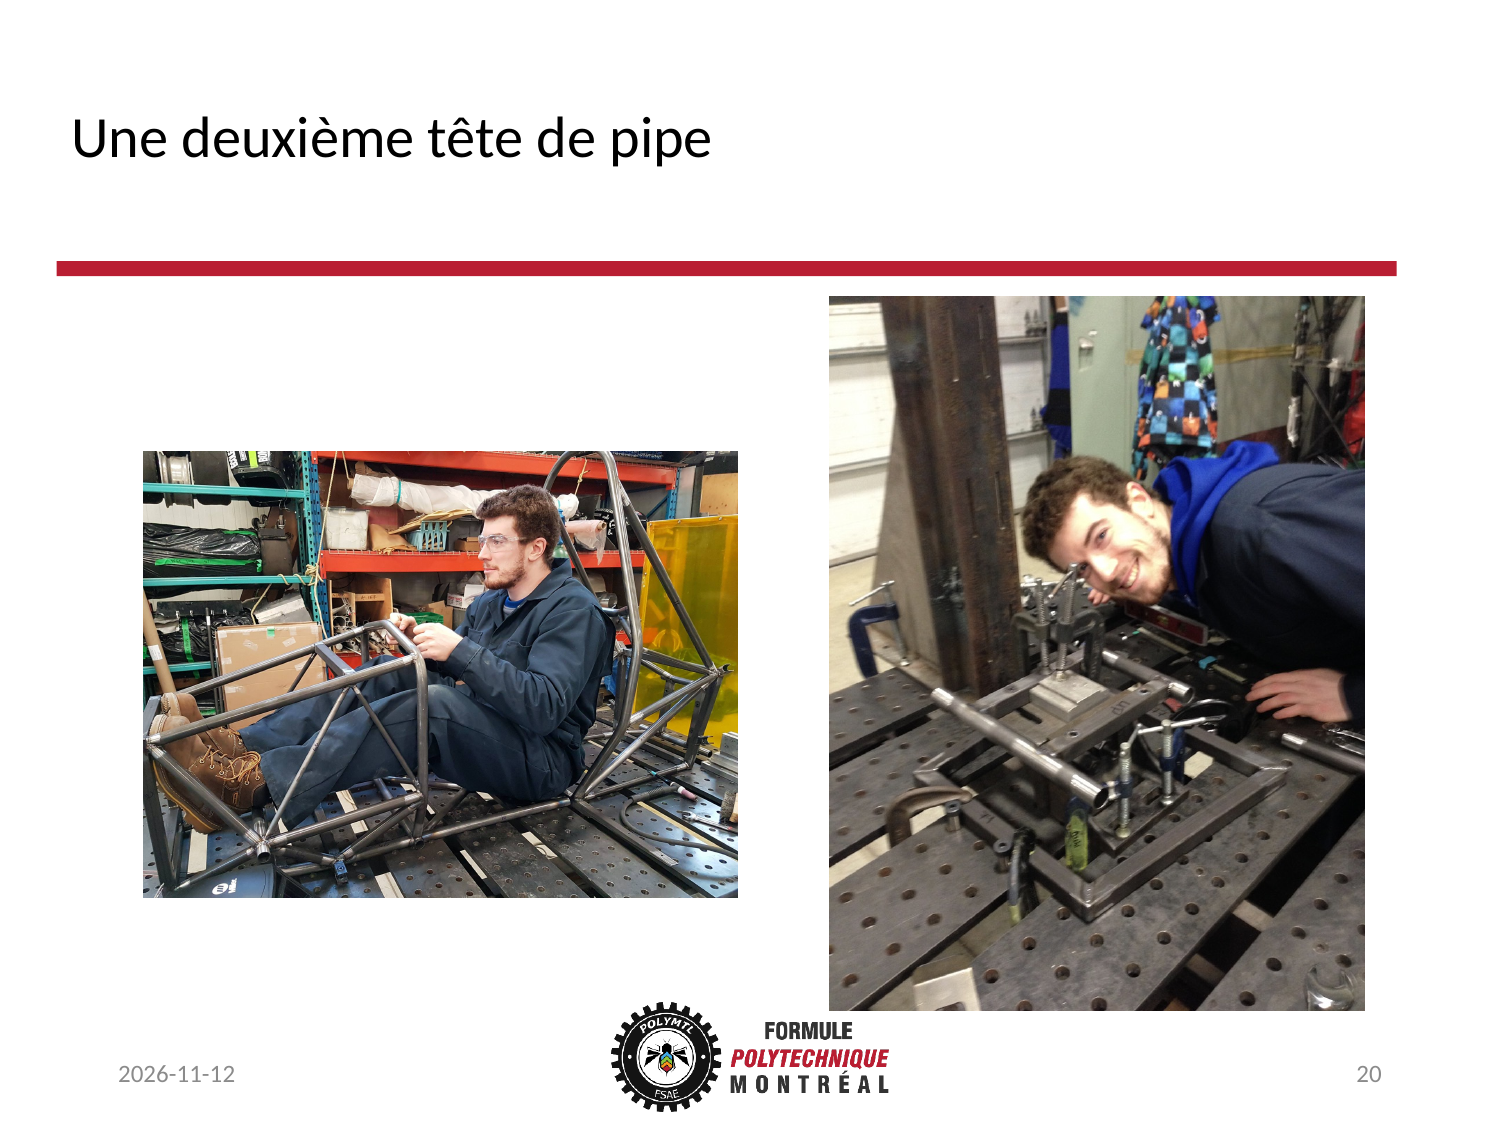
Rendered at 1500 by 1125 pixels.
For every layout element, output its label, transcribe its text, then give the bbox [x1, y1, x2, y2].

title Une deuxième tête de pipe [56, 38, 1397, 240]
picture [143, 451, 738, 898]
slide_number 20 [1059, 1042, 1397, 1103]
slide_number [103, 1042, 441, 1103]
picture [611, 1002, 889, 1112]
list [829, 296, 1365, 1011]
